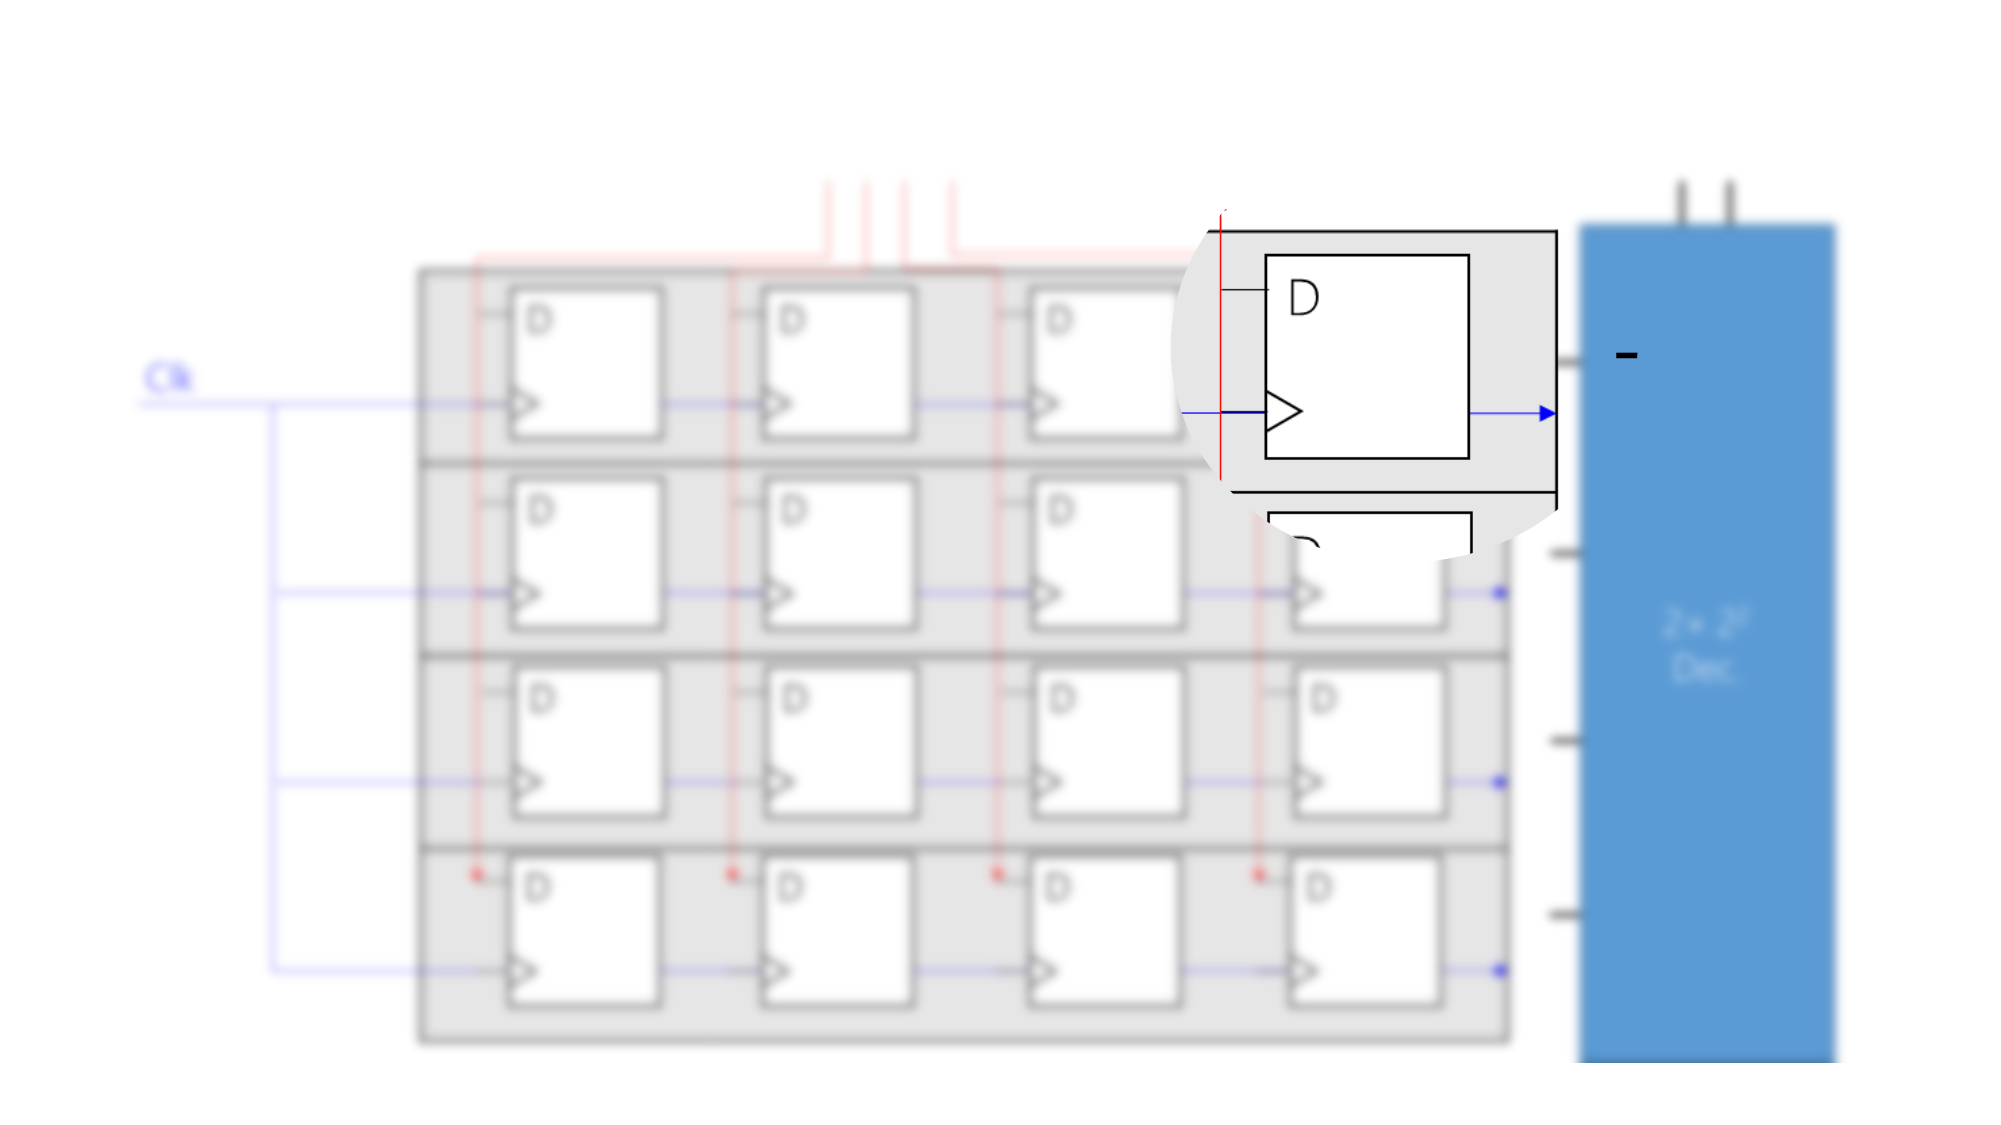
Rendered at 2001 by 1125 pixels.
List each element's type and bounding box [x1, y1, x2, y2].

picture [122, 132, 1878, 1063]
